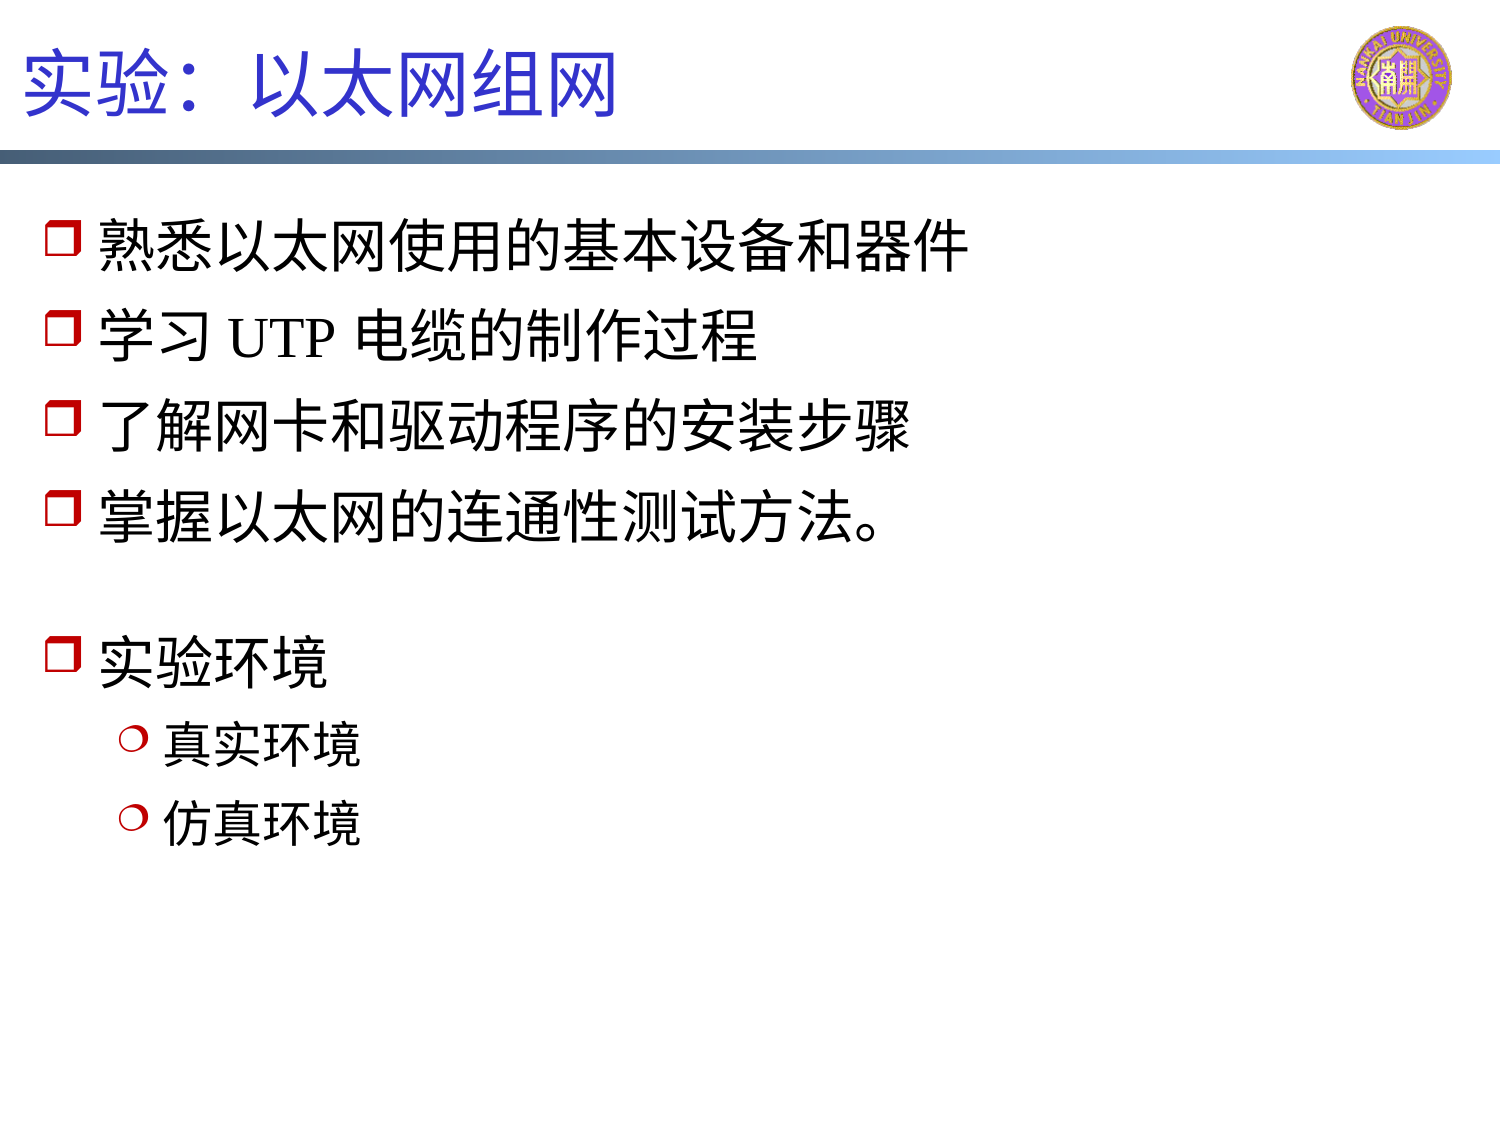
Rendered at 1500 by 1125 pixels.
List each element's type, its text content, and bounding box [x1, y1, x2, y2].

title 实验：以太网组网 [5, 18, 1455, 146]
list 熟悉以太网使用的基本设备和器件 学习UTP电缆的制作过程 了解网卡和驱动程序的安装步骤 掌握以太网的连通性测试方法。 实验环境 真实环境 仿真环境 [25, 187, 1475, 1087]
